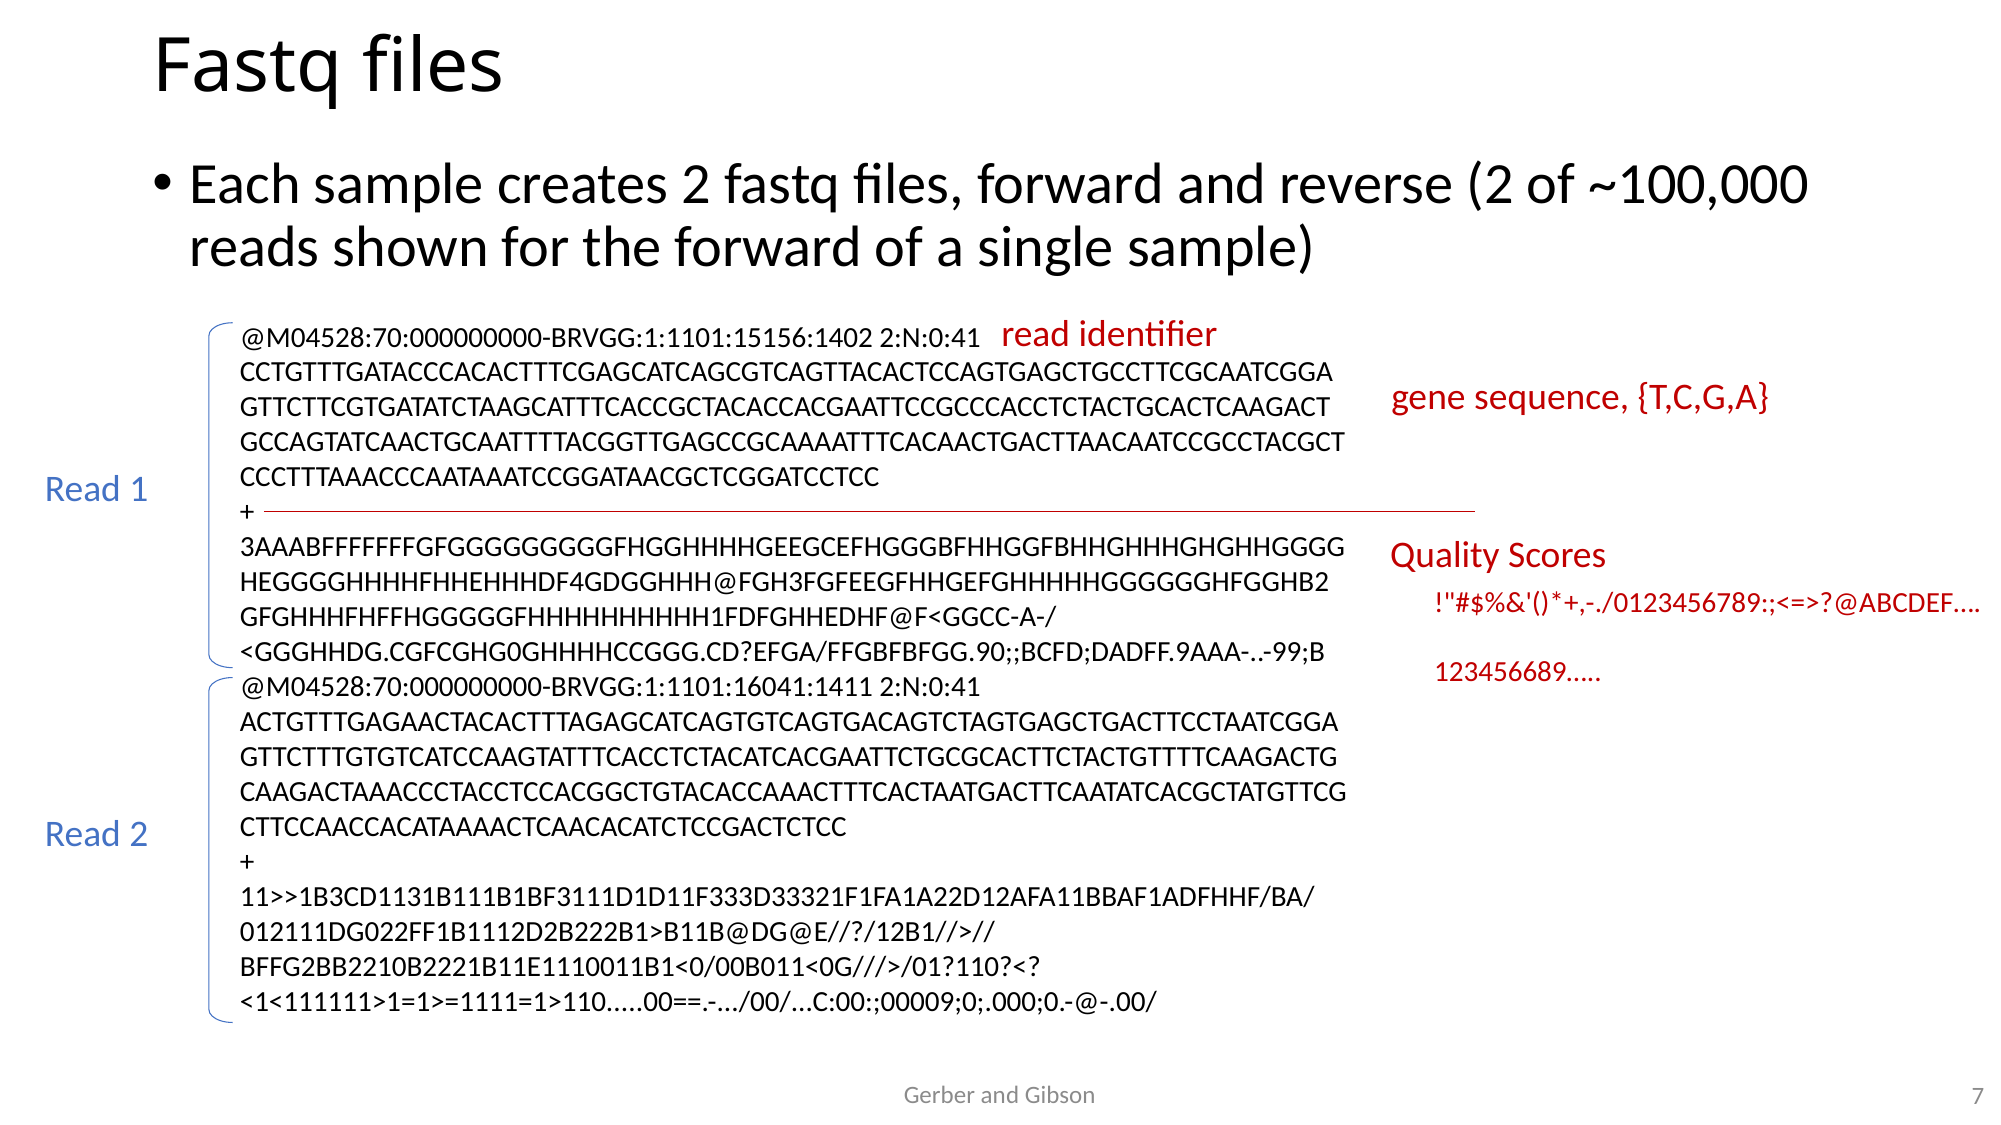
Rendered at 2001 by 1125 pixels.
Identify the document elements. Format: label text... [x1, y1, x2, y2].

text_box [208, 677, 233, 1024]
text_box Read 1 [30, 456, 164, 517]
text_box gene sequence, {T,C,G,A} [1376, 364, 1785, 424]
text_box Read 2 [30, 801, 164, 861]
text_box !"#$%&'()*+,-./0123456789:;<=>?@ABCDEF…. 123456689….. [1419, 575, 1997, 696]
text_box read identifier [986, 301, 1233, 362]
text_box Quality Scores [1375, 522, 1622, 583]
text_box @M04528:70:000000000-BRVGG:1:1101:15156:1402 2:N:0:41 CCTGTTTGATACCCACACTTTCGAGCATCAGCGTCAGTTACACTCCAGTGAGCTGCCTTCGCAATCGGAGTTCTTCGTGATATCTAAGCATTTCACCGCTACACCACGAATTCCGCCCACCTCTACTGCACTCAAGACTGCCAGTATCAACTGCAATTTTACGGTTGAGCCGCAAAATTTCACAACTGACTTAACAATCCGCCTACGCTCCCTTTAAACCCAATAAATCCGGATAACGCTCGGATCCTCC + 3AAABFFFFFFFGFGGGGGGGGGFHGGHHHHGEEGCEFHGGGBFHHGGFBHHGHHHGHGHHGGGGHEGGGGHHHHFHHEHHHDF4GDGGHHH@FGH3FGFEEGFHHGEFGHHHHHGGGGGGHFGGHB2GFGHHHFHFFHGGGGGFHHHHHHHHHH1FDFGHHEDHF@F<GGCC-A-/<GGGHHDG.CGFCGHG0GHHHHCCGGG.CD?EFGA/FFGBFBFGG.90;;BCFD;DADFF.9AAA-..-99;B @M04528:70:000000000-BRVGG:1:1101:16041:1411 2:N:0:41 ACTGTTTGAGAACTACACTTTAGAGCATCAGTGTCAGTGACAGTCTAGTGAGCTGACTTCCTAATCGGAGTTCTTTGTGTCATCCAAGTATTTCACCTCTACATCACGAATTCTGCGCACTTCTACTGTTTTCAAGACTGCAAGACTAAACCCTACCTCCACGGCTGTACACCAAACTTTCACTAATGACTTCAATATCACGCTATGTTCGCTTCCAACCACATAAAACTCAACACATCTCCGACTCTCC + 11>>1B3CD1131B111B1BF3111D1D11F333D33321F1FA1A22D12AFA11BBAF1ADFHHF/BA/012111DG022FF1B1112D2B222B1>B11B@DG@E//?/12B1//>//BFFG2BB2210B2221B11E1110011B1<0/00B011<0G///>/01?110?<?<1<111111>1=1>=1111=1>110.....00==.-.../00/...C:00:;00009;0;.000;0.-@-.00/ [225, 310, 1363, 1025]
footer Gerber and Gibson [662, 1063, 1338, 1124]
slide_number 7 [1549, 1065, 2000, 1125]
text_box [208, 322, 233, 669]
list Each sample creates 2 fastq files, forward and reverse (2 of ~100,000 reads shown for the forward of a single sample) [137, 145, 1863, 386]
title Fastq files [137, 0, 1863, 134]
